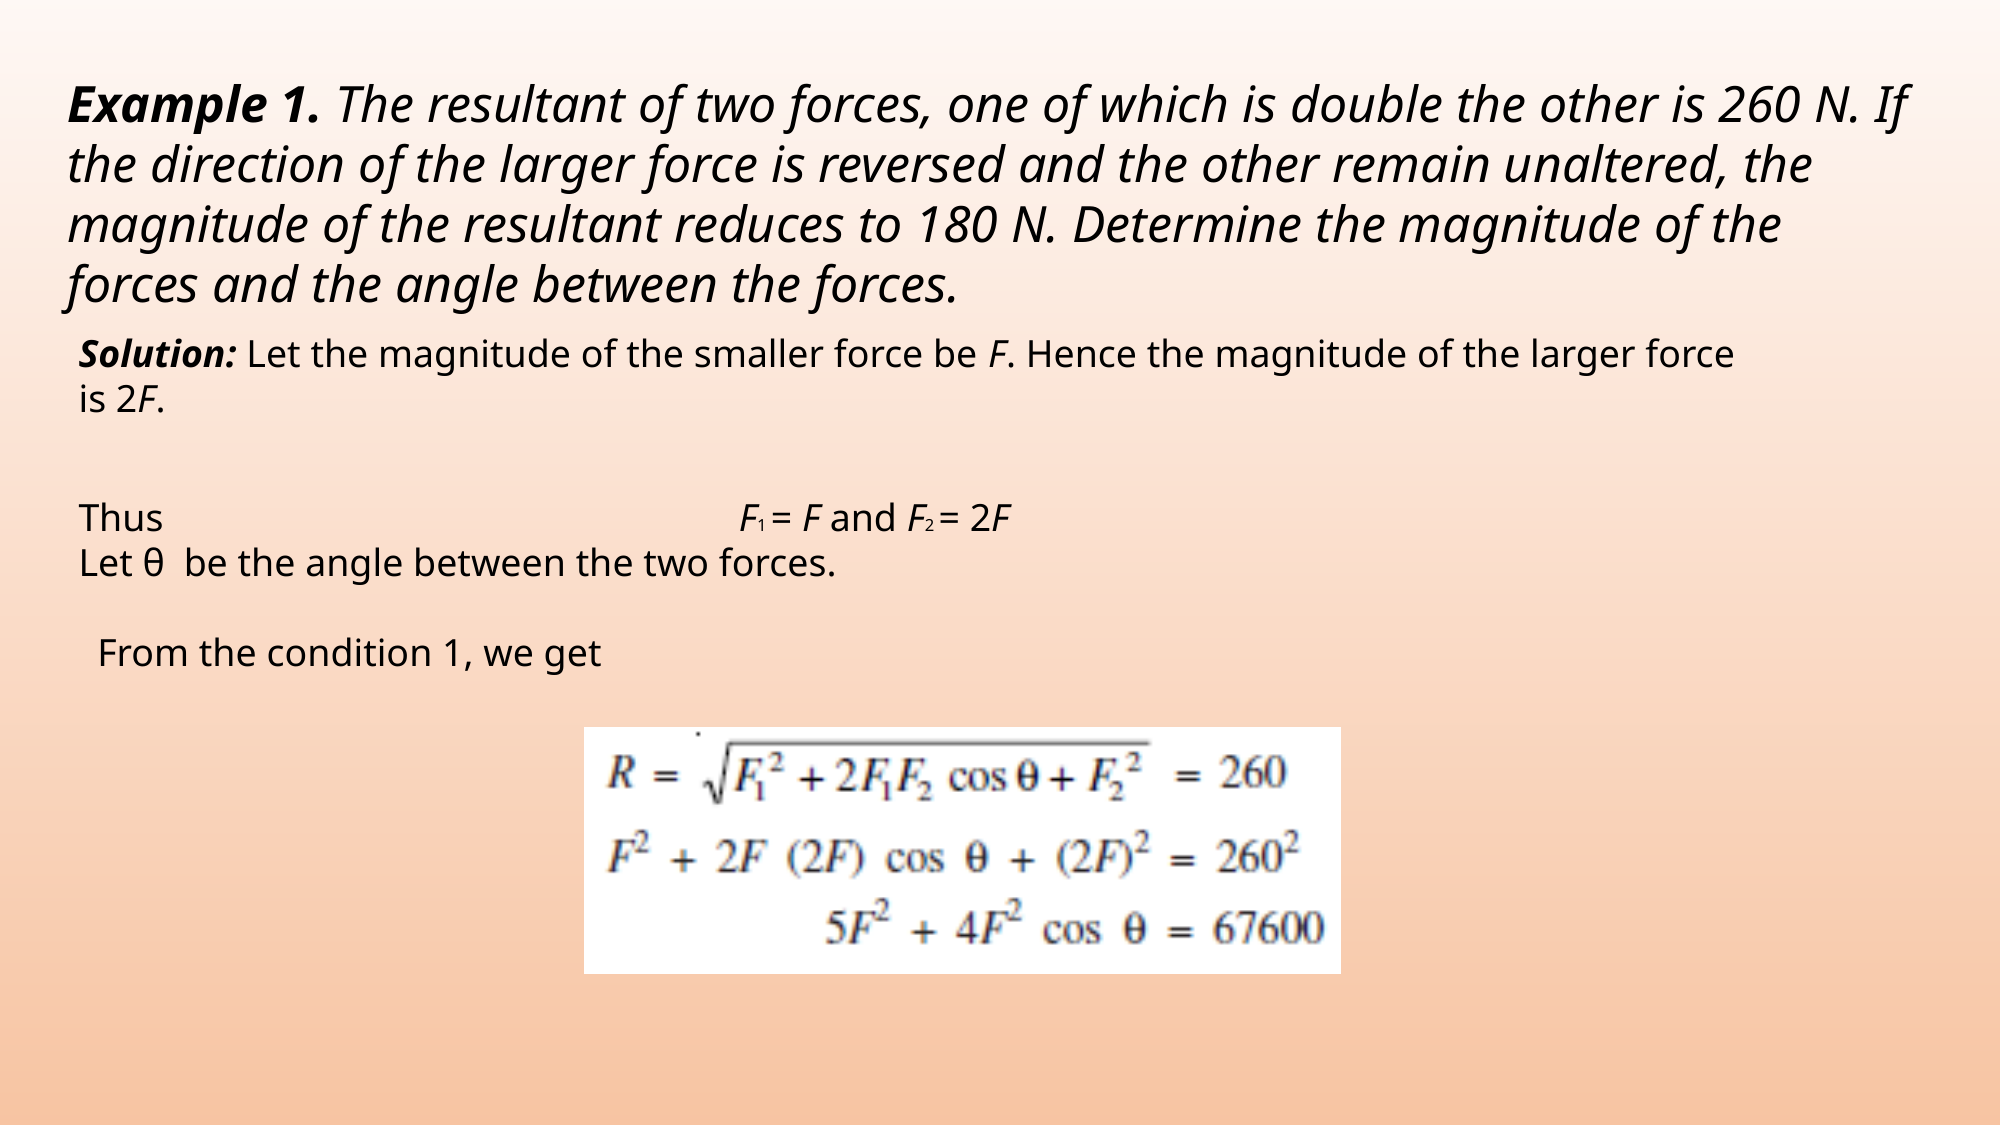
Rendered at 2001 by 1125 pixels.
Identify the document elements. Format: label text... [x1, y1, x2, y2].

picture [584, 727, 1341, 975]
text_box Thus F1 = F and F2 = 2F Let θ be the angle between the two forces. From the condition 1, we get [63, 486, 1897, 682]
text_box Example 1. The resultant of two forces, one of which is double the other is 260 N. If the direction of the larger force is reversed and the other remain unaltered, the magnitude of the resultant reduces to 180 N. Determine the magnitude of the forces and the angle between the forces. [52, 65, 1937, 321]
text_box Solution: Let the magnitude of the smaller force be F. Hence the magnitude of the larger force is 2F. [63, 322, 1773, 428]
